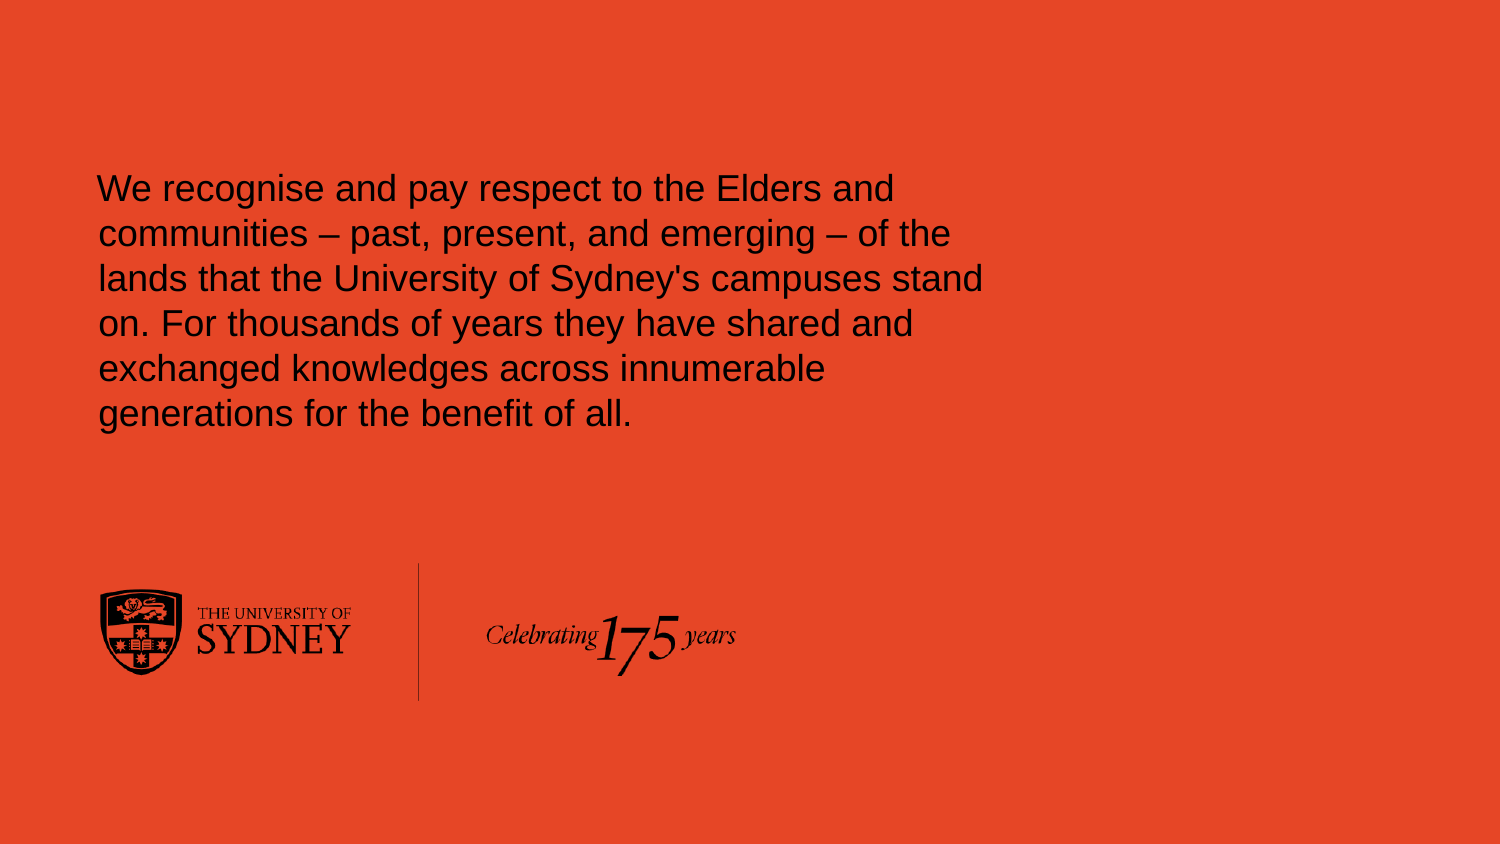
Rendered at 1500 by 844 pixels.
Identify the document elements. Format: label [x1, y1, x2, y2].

picture [50, 563, 788, 701]
